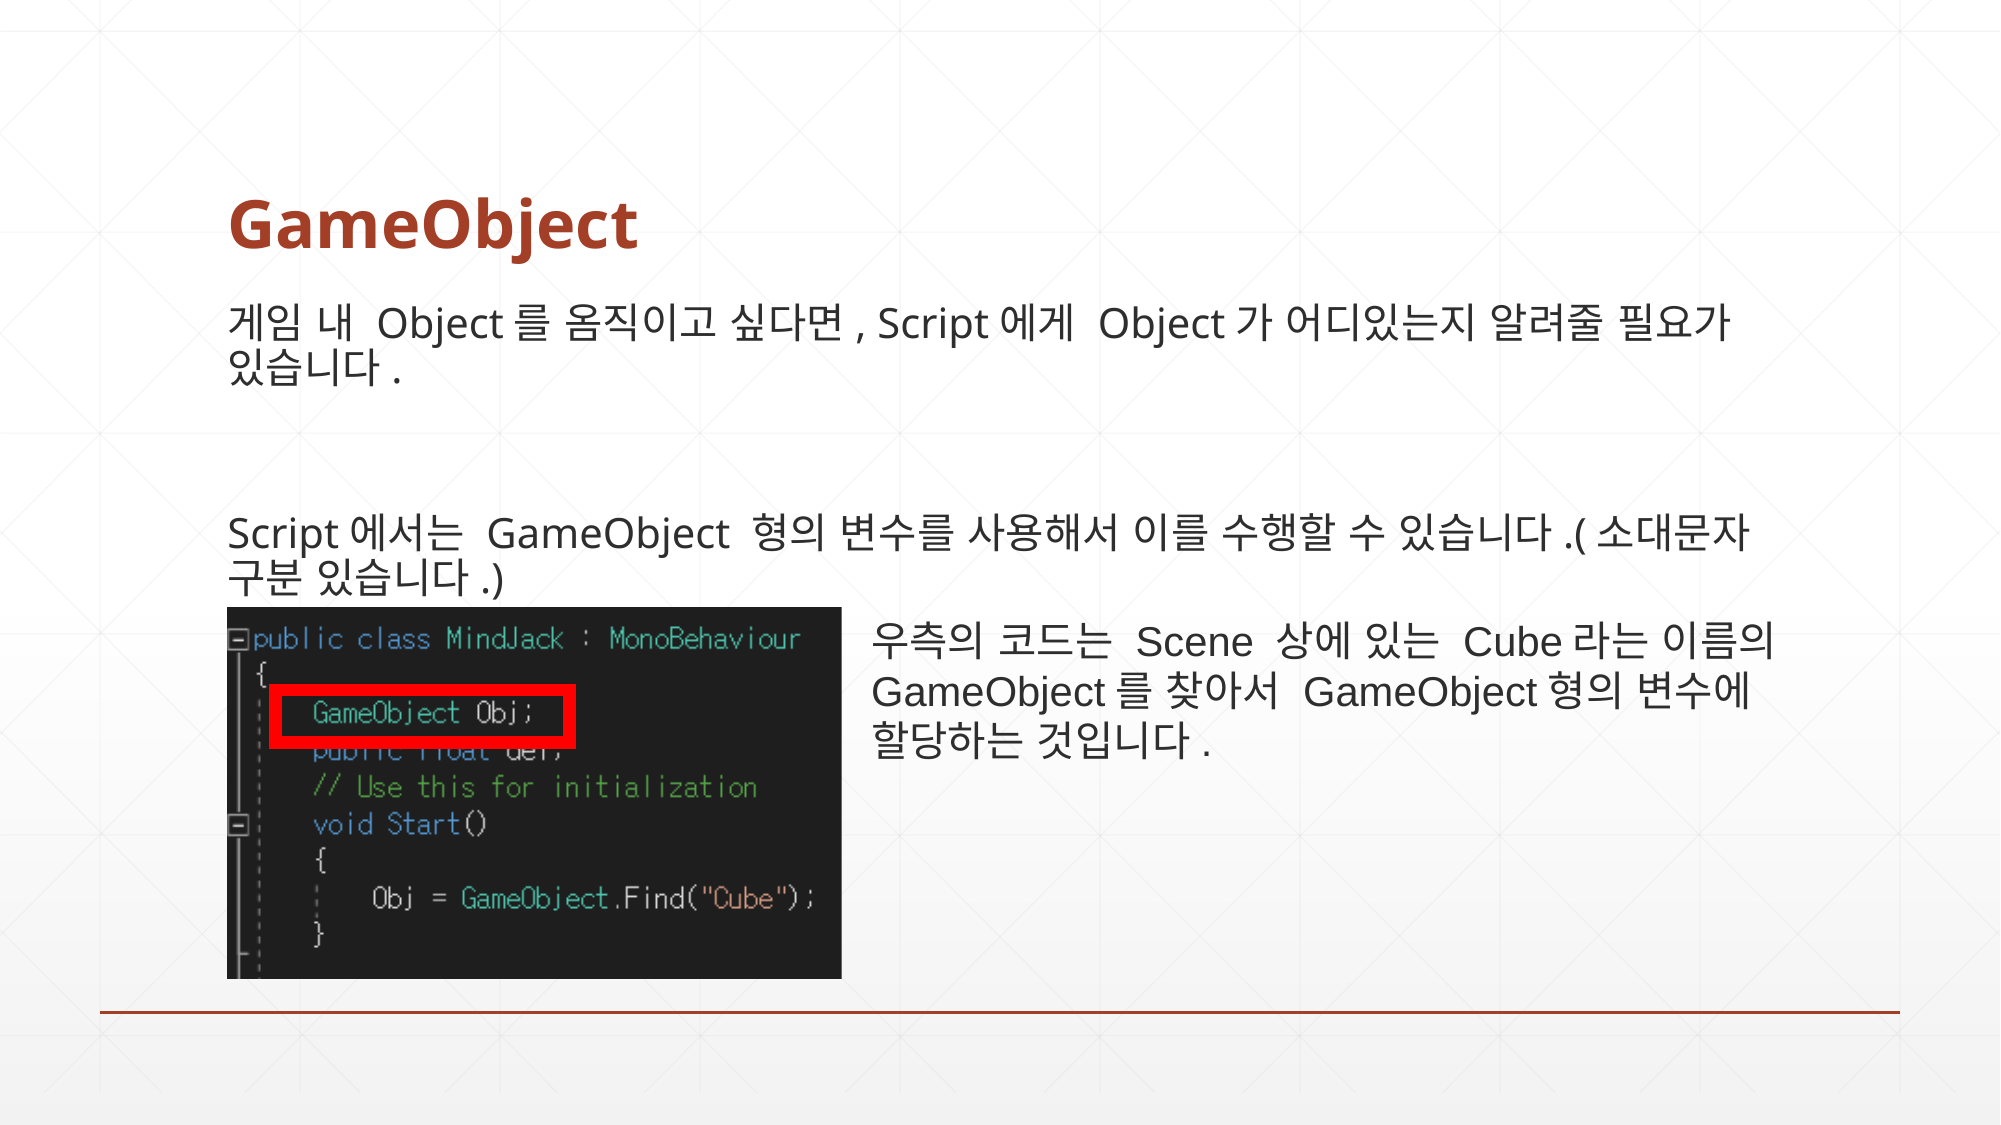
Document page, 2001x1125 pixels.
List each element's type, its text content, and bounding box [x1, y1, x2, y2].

picture [227, 607, 842, 979]
title GameObject [212, 82, 1788, 271]
text_box 우측의 코드는 Scene 상에 있는 Cube라는 이름의 GameObject를 찾아서 GameObject형의 변수에 할당하는 것입니다. [856, 607, 1851, 773]
list 게임 내 Object를 옴직이고 싶다면, Script에게 Object가 어디있는지 알려줄 필요가 있습니다. Script에서는 GameObject 형의 변수를 사용해서 이를 수행할 수 있습니다.(소대문자 구분 있습니다.) [212, 294, 1788, 920]
